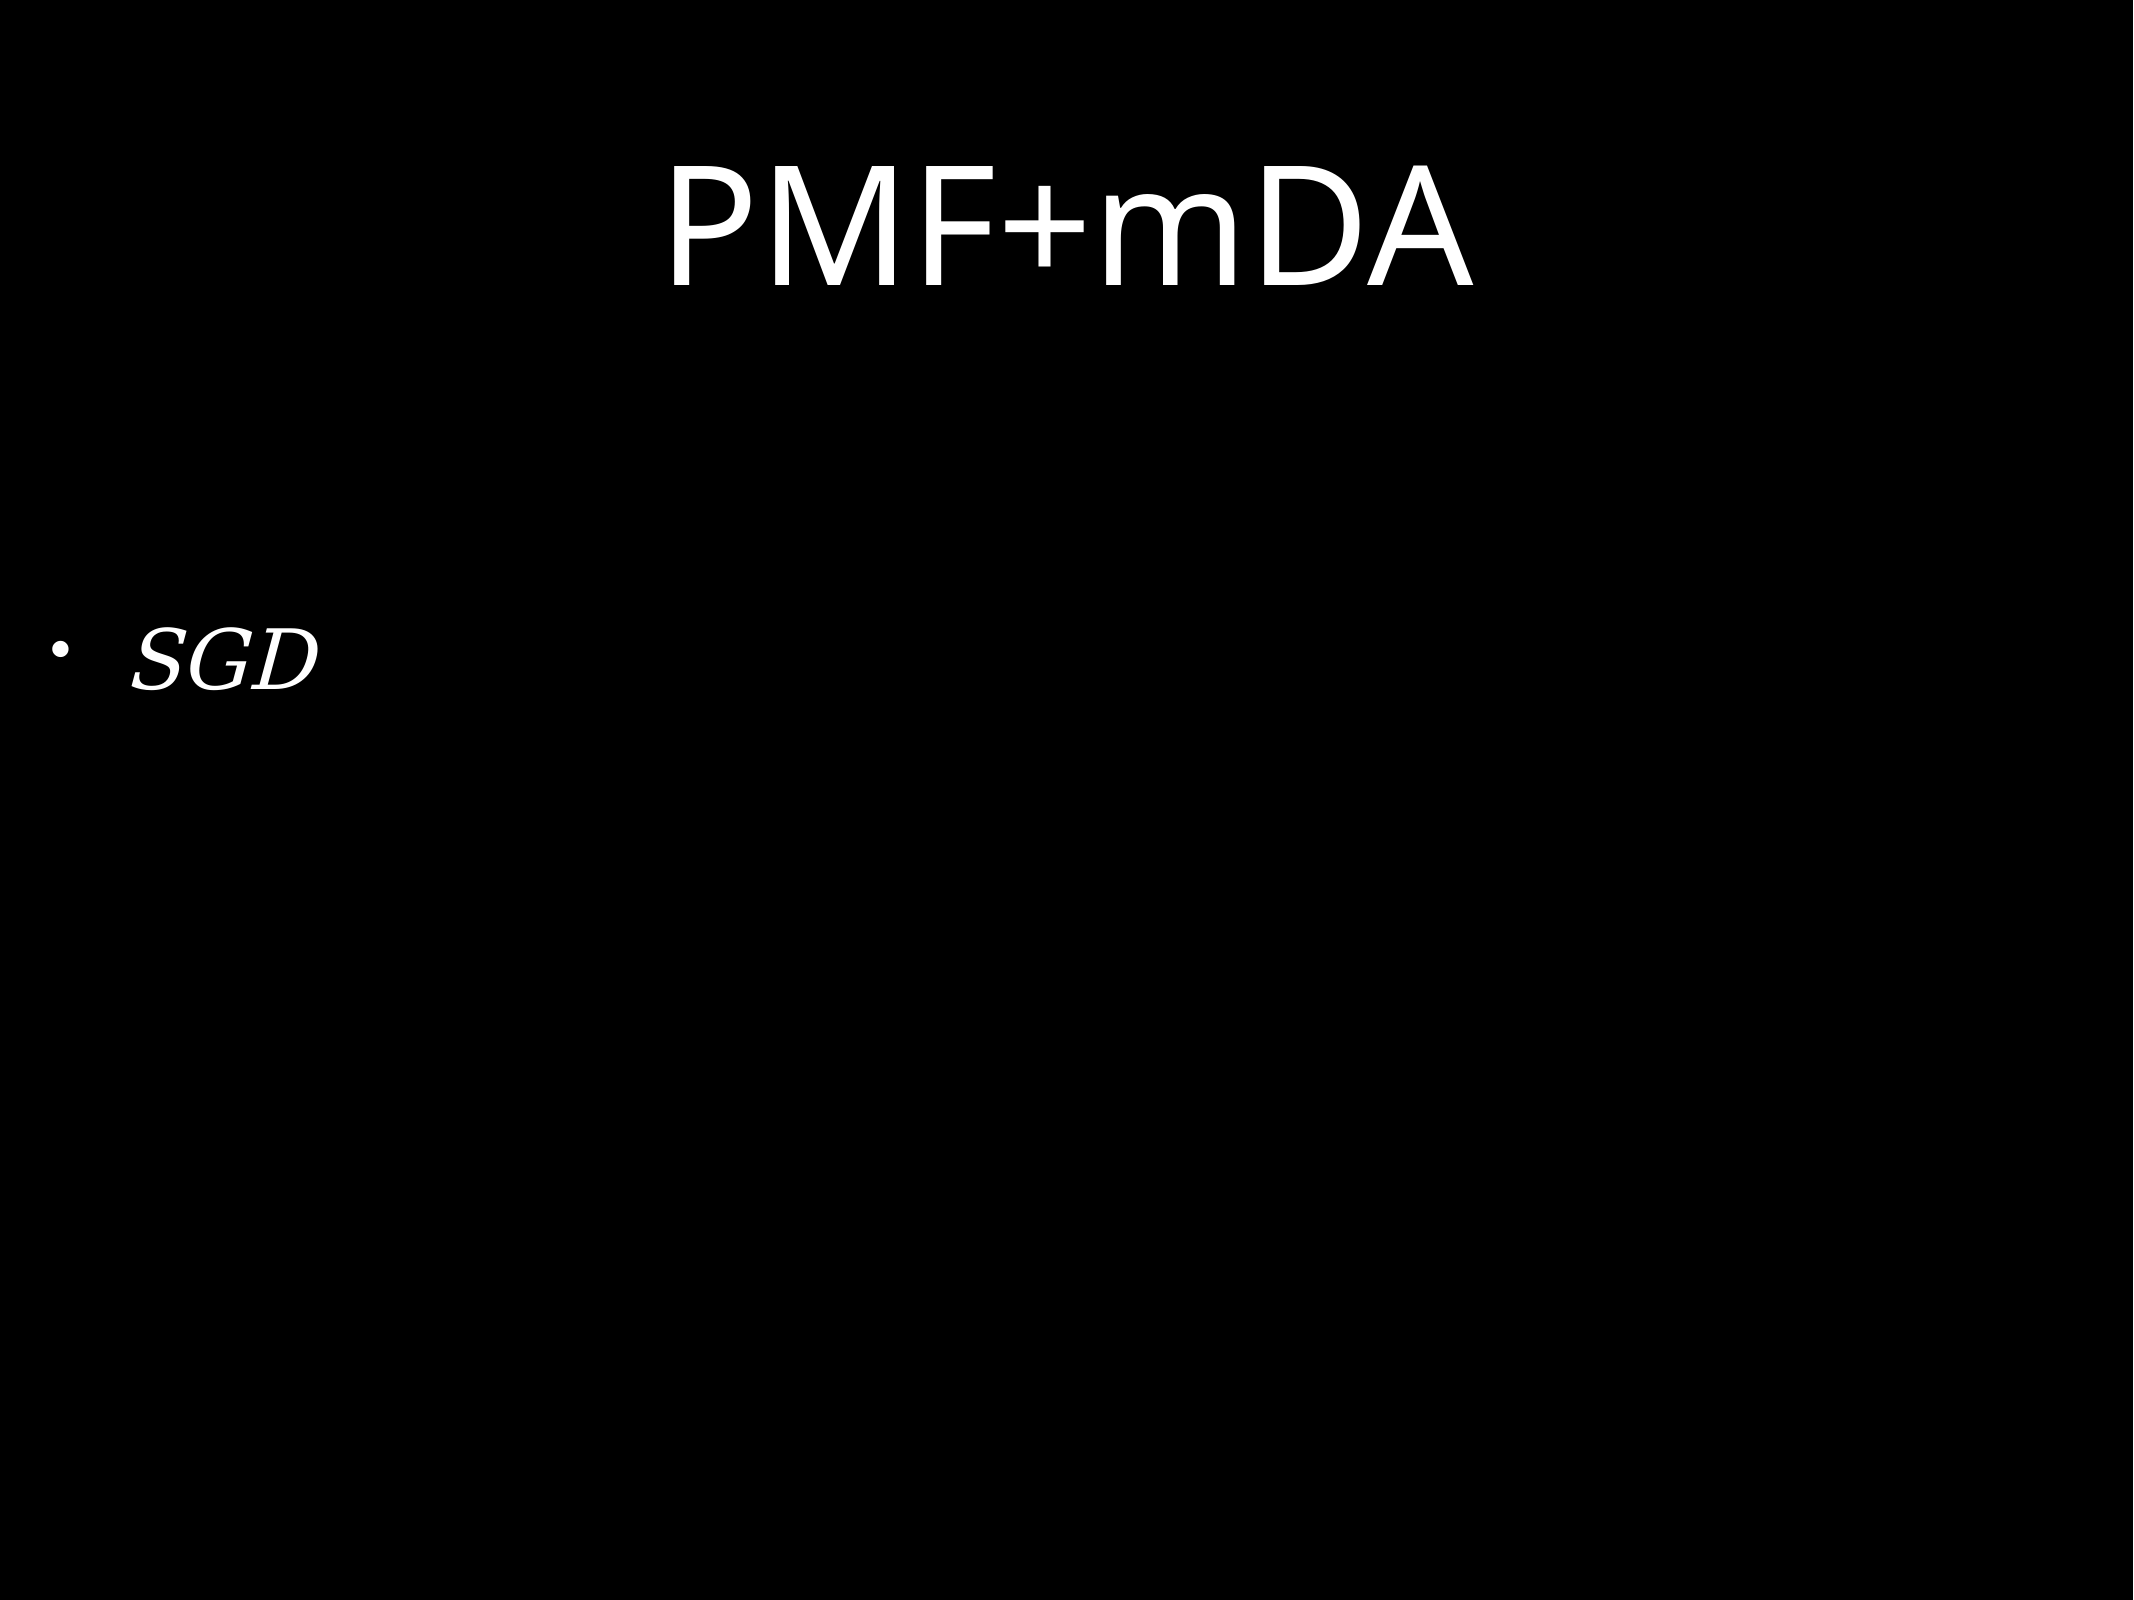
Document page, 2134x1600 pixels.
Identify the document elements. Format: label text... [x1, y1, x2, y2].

title PMF+mDA [155, 41, 1978, 397]
